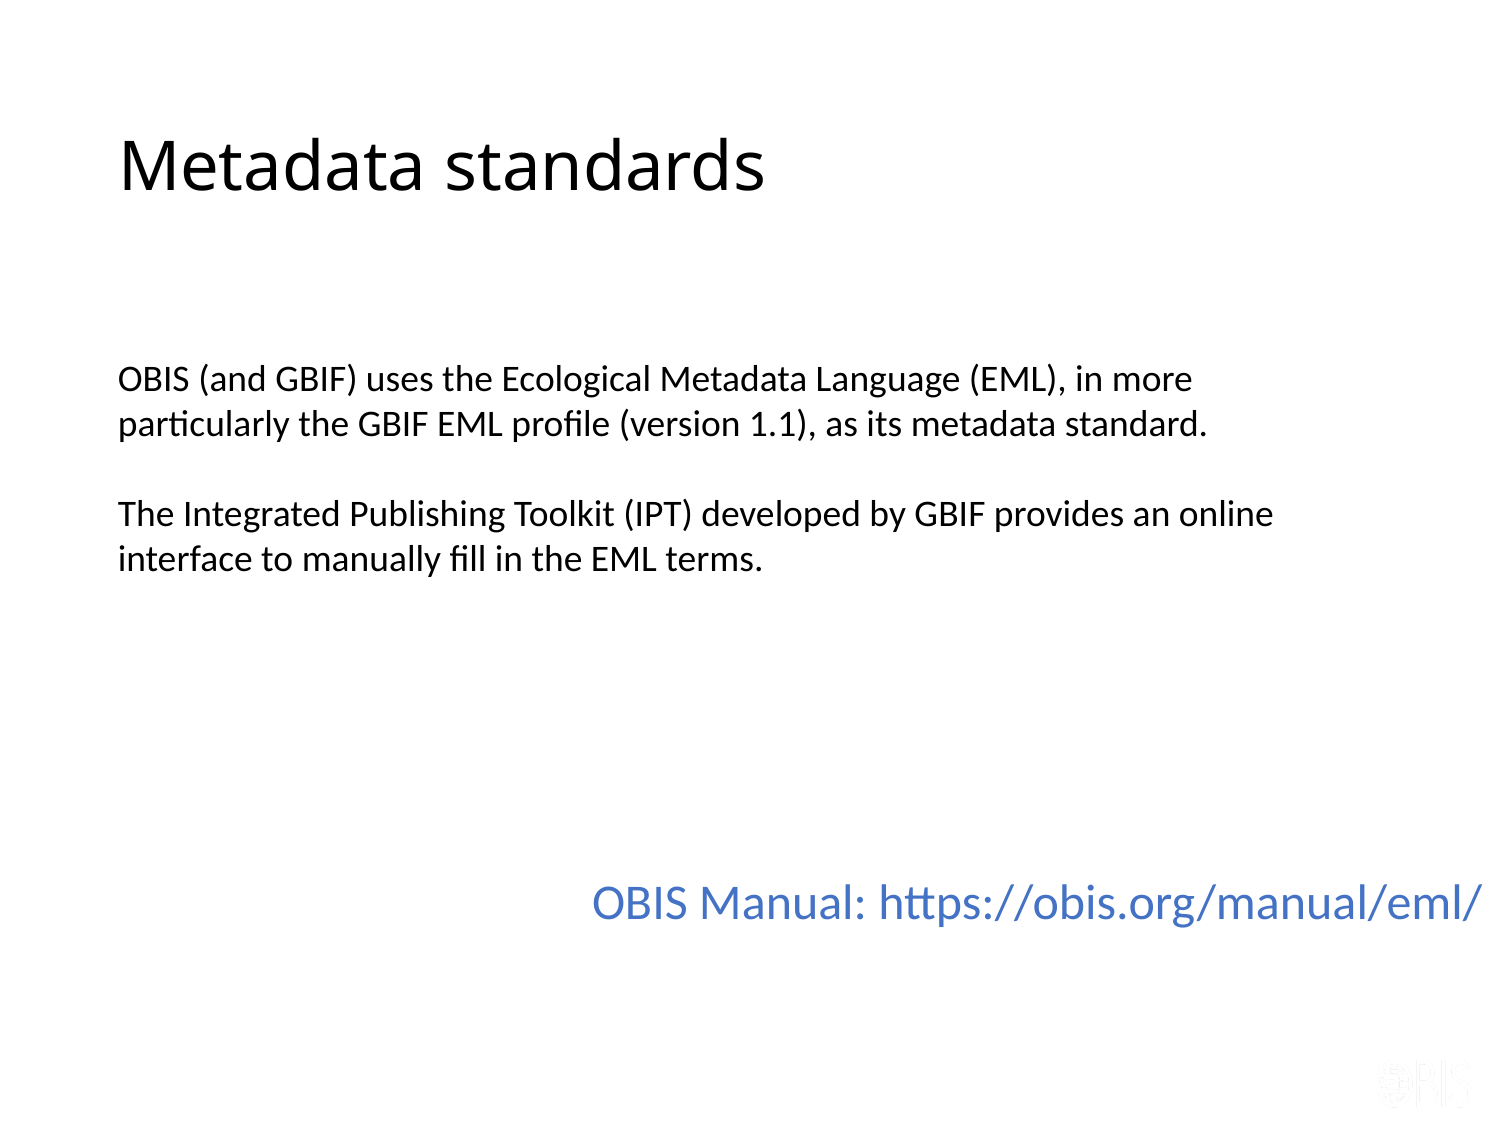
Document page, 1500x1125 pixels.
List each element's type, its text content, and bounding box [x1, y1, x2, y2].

text_box OBIS Manual: https://obis.org/manual/eml/ [577, 862, 1498, 937]
text_box OBIS (and GBIF) uses the Ecological Metadata Language (EML), in more particularly the GBIF EML profile (version 1.1), as its metadata standard. The Integrated Publishing Toolkit (IPT) developed by GBIF provides an online interface to manually fill in the EML terms. [103, 346, 1341, 587]
title Metadata standards [103, 59, 1397, 278]
